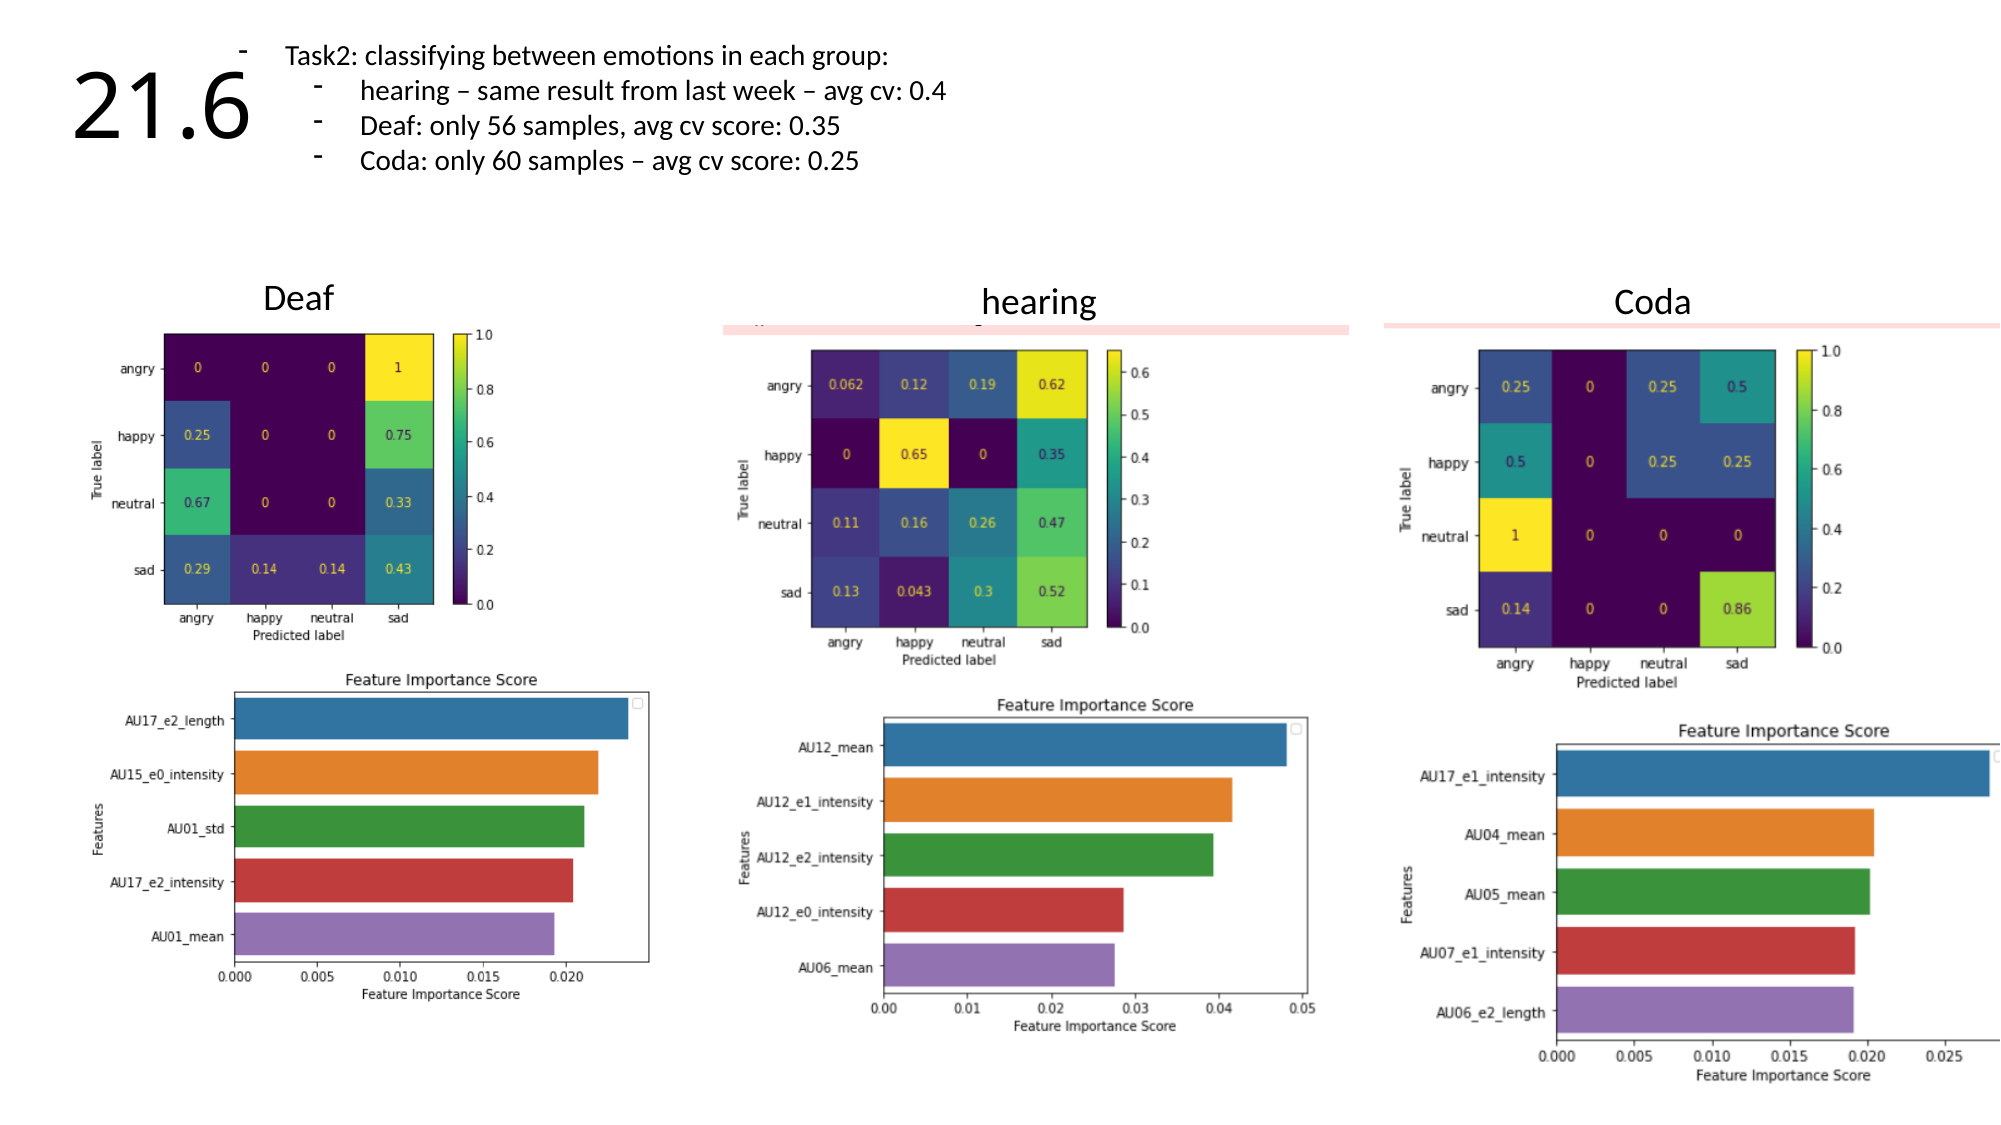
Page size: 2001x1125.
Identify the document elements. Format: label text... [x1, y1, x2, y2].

text_box hearing [966, 269, 1137, 325]
picture [64, 316, 693, 1010]
picture [709, 323, 2000, 1099]
text_box Coda [1599, 269, 1770, 323]
title 21.6 [56, 0, 1782, 218]
text_box Task2: classifying between emotions in each group: hearing – same result from last week – avg cv: 0.4 Deaf: only 56 samples, avg cv score: 0.35 Coda: only 60 samples – avg cv score: 0.25 [223, 28, 1143, 184]
text_box Deaf [248, 266, 419, 316]
